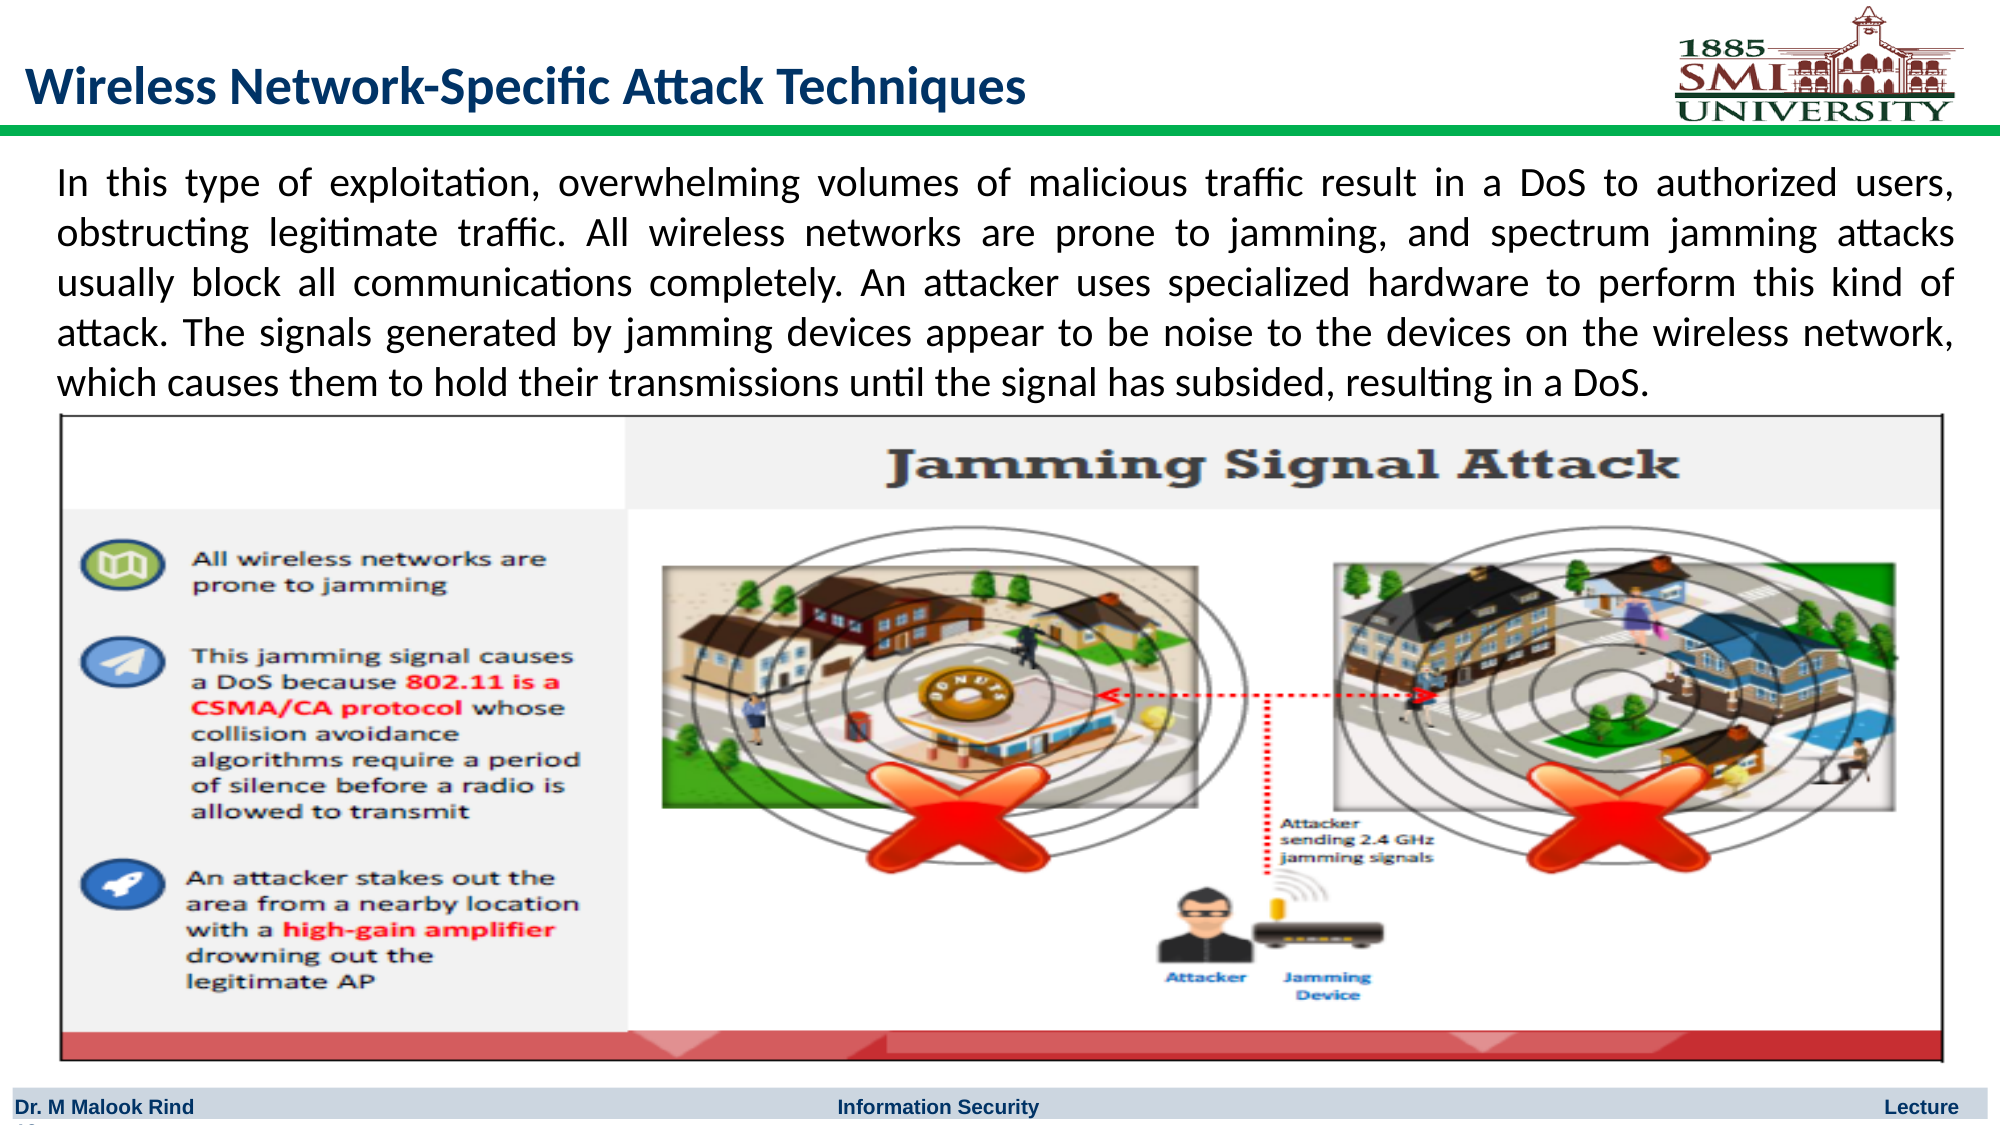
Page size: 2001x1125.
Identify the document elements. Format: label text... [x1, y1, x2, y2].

picture [49, 408, 1963, 1068]
text_box Dr. M Malook Rind Information Security Lecture 12 [12, 1091, 1988, 1125]
title Wireless Network-Specific Attack Techniques [24, 50, 1328, 116]
text_box In this type of exploitation, overwhelming volumes of malicious traffic result in a DoS to authorized users, obstructing legitimate traffic. All wireless networks are prone to jamming, and spectrum jamming attacks usually block all communications completely. An attacker uses specialized hardware to perform this kind of attack. The signals generated by jamming devices appear to be noise to the devices on the wireless network, which causes them to hold their transmissions until the signal has subsided, resulting in a DoS. [56, 152, 1963, 405]
text_box [0, 125, 2000, 136]
text_box [12, 1087, 1988, 1091]
picture [1674, 6, 1995, 126]
